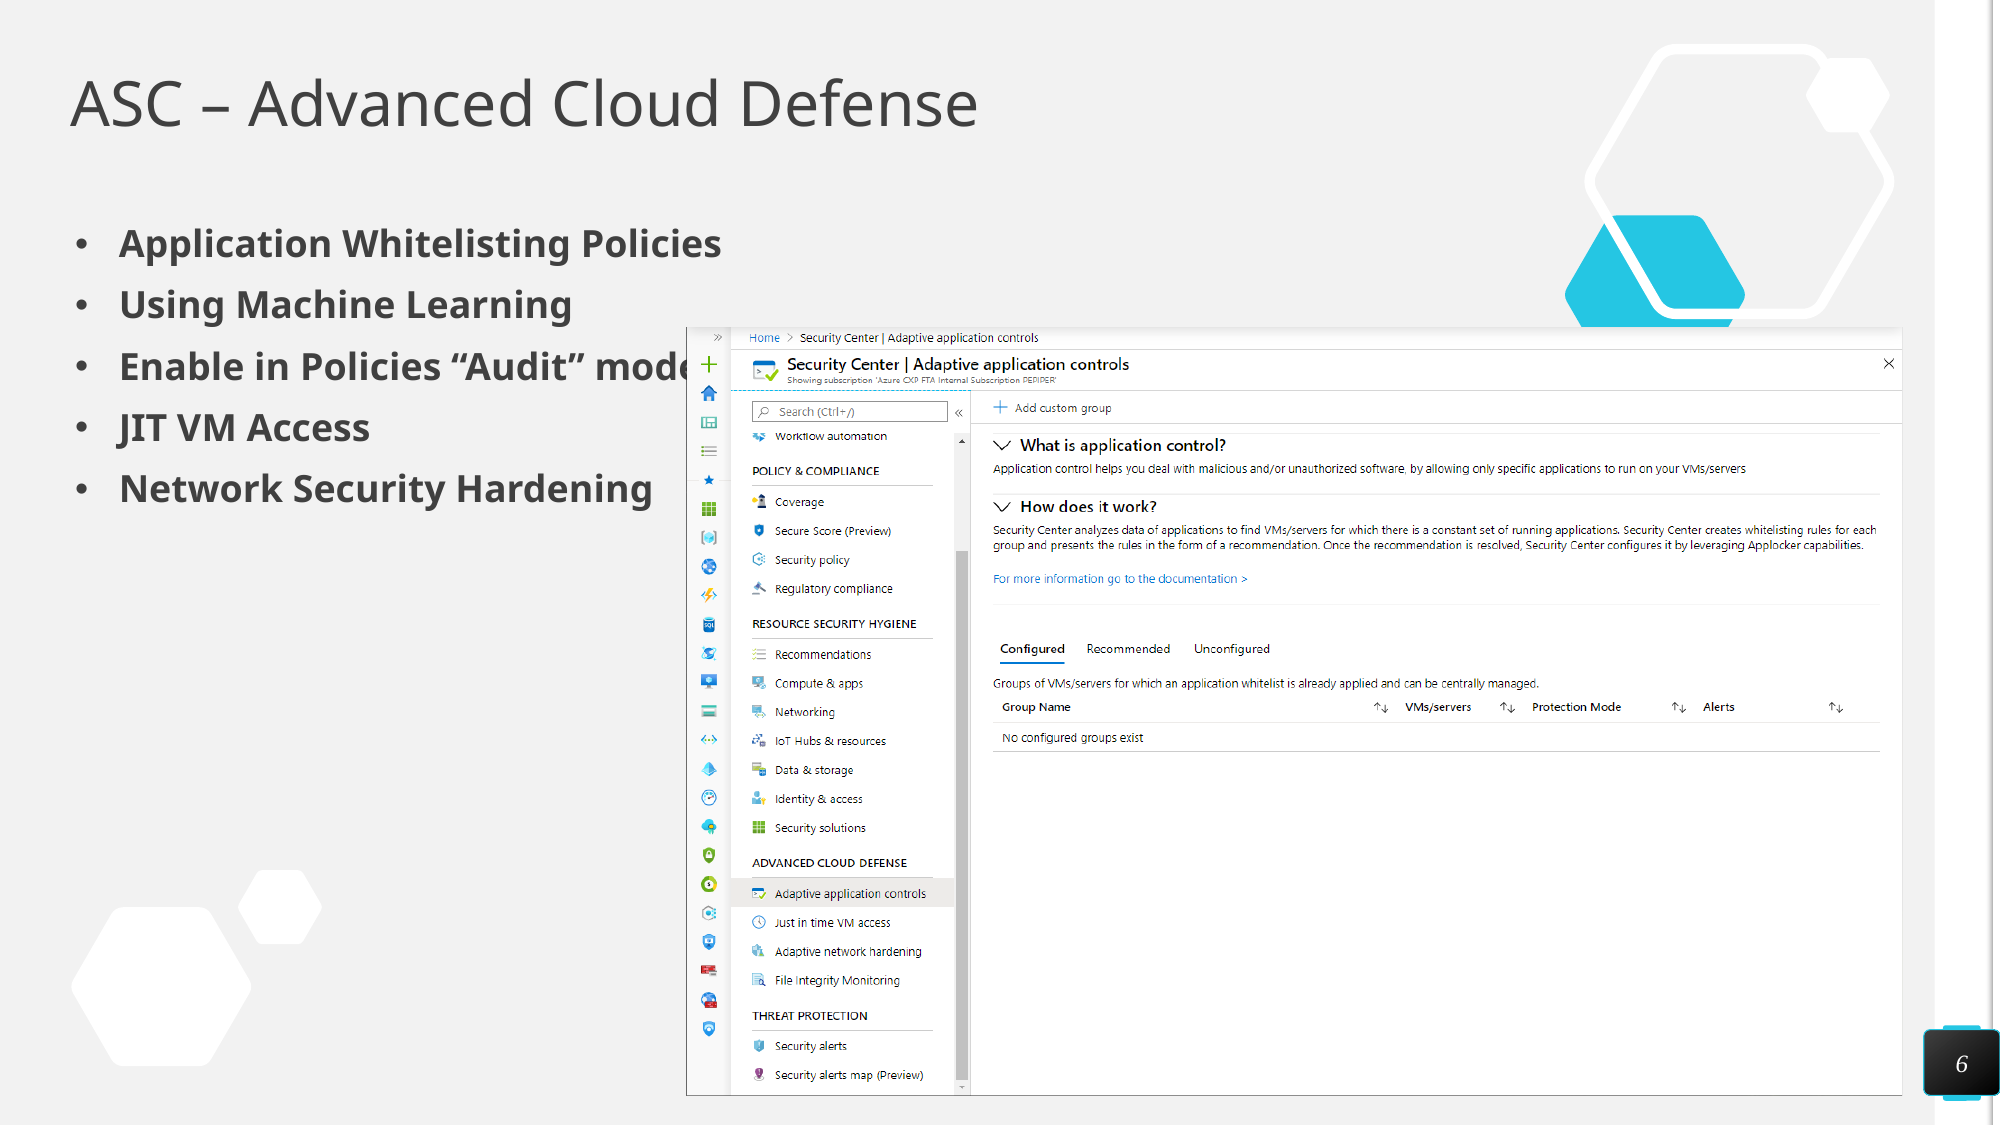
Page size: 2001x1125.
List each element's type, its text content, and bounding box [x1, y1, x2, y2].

list Application Whitelisting Policies Using Machine Learning Enable in Policies “Audit” mode JIT VM Access Network Security Hardening [74, 224, 1298, 529]
slide_number 6 [1923, 1029, 2000, 1096]
title ASC – Advanced Cloud Defense [70, 70, 1932, 142]
picture [686, 327, 1903, 1096]
